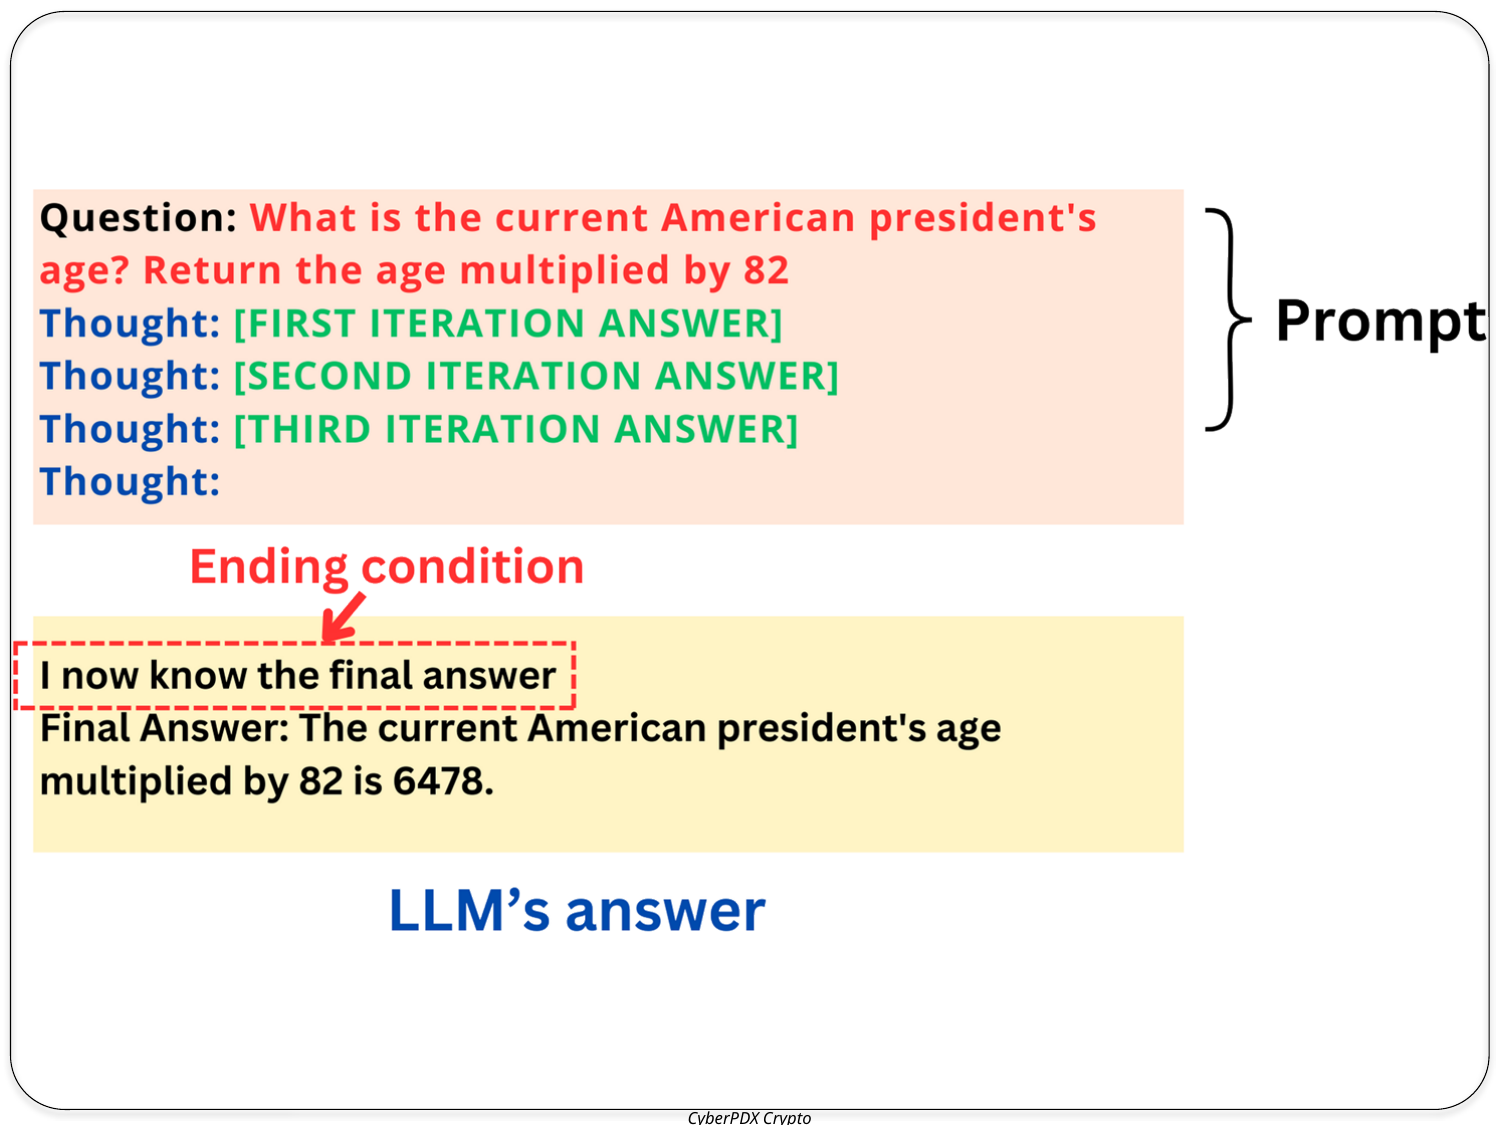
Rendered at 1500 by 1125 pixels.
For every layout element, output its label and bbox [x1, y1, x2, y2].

picture [13, 188, 1487, 951]
